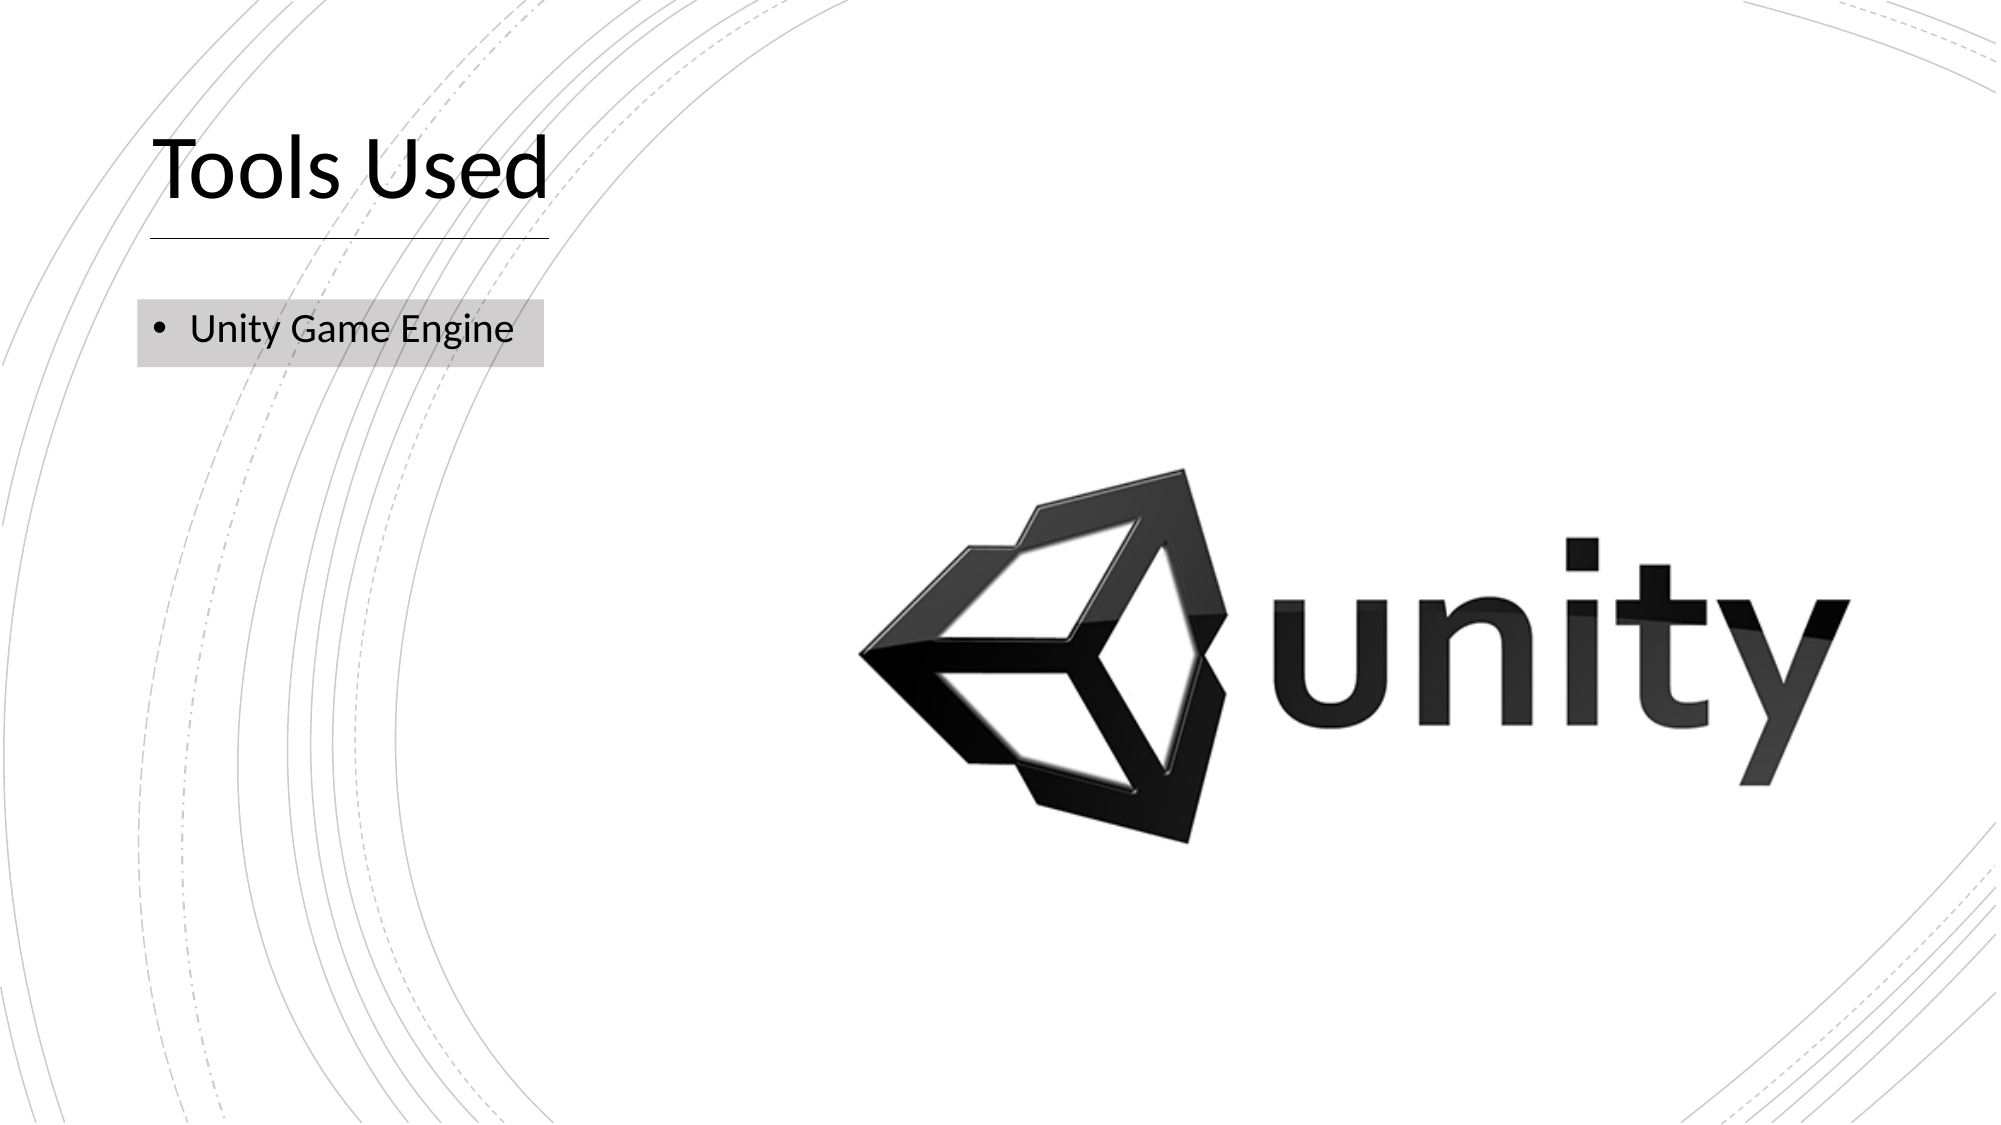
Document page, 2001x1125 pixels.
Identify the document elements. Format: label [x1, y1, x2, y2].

text_box [0, 0, 1996, 1125]
